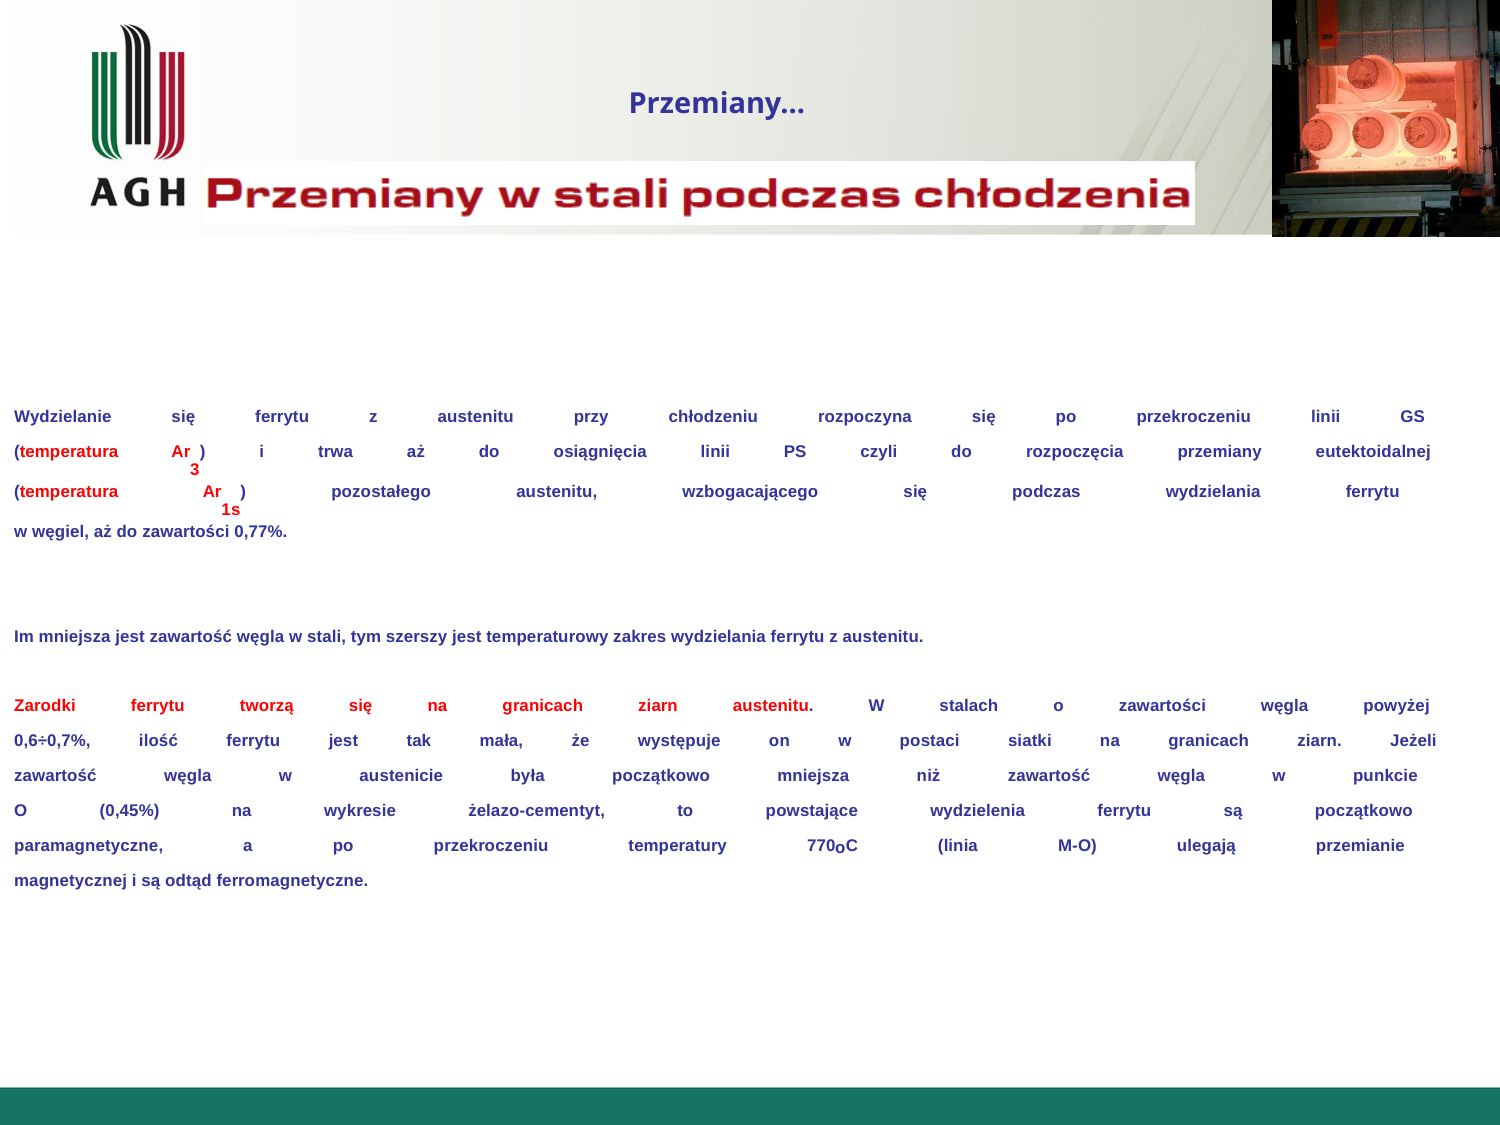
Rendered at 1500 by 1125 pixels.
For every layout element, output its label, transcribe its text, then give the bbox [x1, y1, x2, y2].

picture [0, 911, 1500, 1125]
text_box Wydzielanie się ferrytu z austenitu przy chłodzeniu rozpoczyna się po przekroczeniu linii GS (temperatura Ar3) i trwa aż do osiągnięcia linii PS czyli do rozpoczęcia przemiany eutektoidalnej (temperatura Ar1s) pozostałego austenitu, wzbogacającego się podczas wydzielania ferrytu w węgiel, aż do zawartości 0,77%. Im mniejsza jest zawartość węgla w stali, tym szerszy jest temperaturowy zakres wydzielania ferrytu z austenitu. Zarodki ferrytu tworzą się na granicach ziarn austenitu. W stalach o zawartości węgla powyżej 0,6÷0,7%, ilość ferrytu jest tak mała, że występuje on w postaci siatki na granicach ziarn. Jeżeli zawartość węgla w austenicie była początkowo mniejsza niż zawartość węgla w punkcie O (0,45%) na wykresie żelazo-cementyt, to powstające wydzielenia ferrytu są początkowo paramagnetyczne, a po przekroczeniu temperatury 770oC (linia M-O) ulegają przemianie magnetycznej i są odtąd ferromagnetyczne. [0, 361, 1500, 911]
picture [0, 0, 1500, 361]
text_box Przemiany… [289, 73, 1152, 159]
